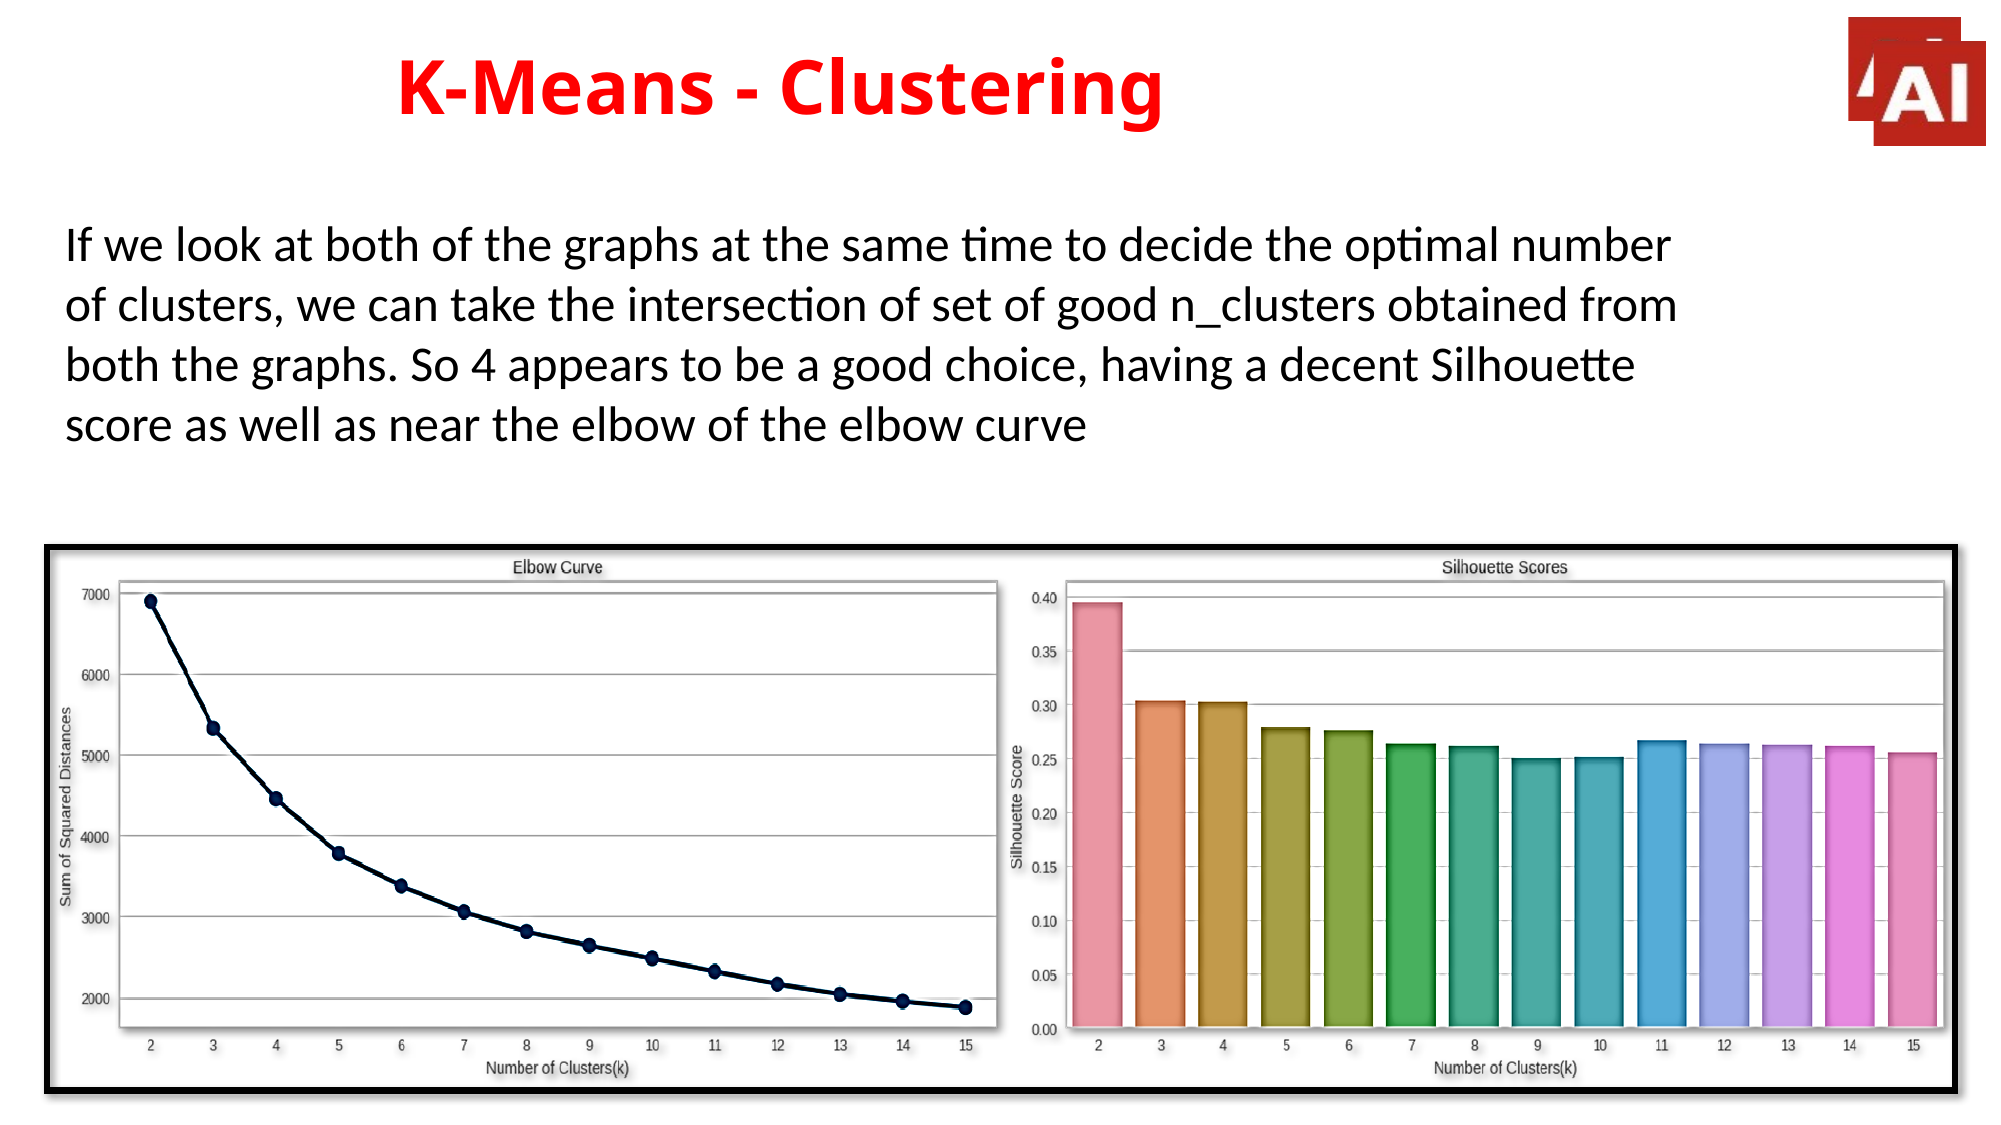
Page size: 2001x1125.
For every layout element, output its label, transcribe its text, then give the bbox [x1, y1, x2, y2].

picture [49, 549, 1953, 1088]
text_box [1873, 41, 1986, 146]
text_box [1848, 17, 1961, 121]
text_box If we look at both of the graphs at the same time to decide the optimal number of clusters, we can take the intersection of set of good n_clusters obtained from both the graphs. So 4 appears to be a good choice, having a decent Silhouette score as well as near the elbow of the elbow curve [50, 204, 1738, 459]
title K-Means - Clustering [395, 39, 1605, 204]
